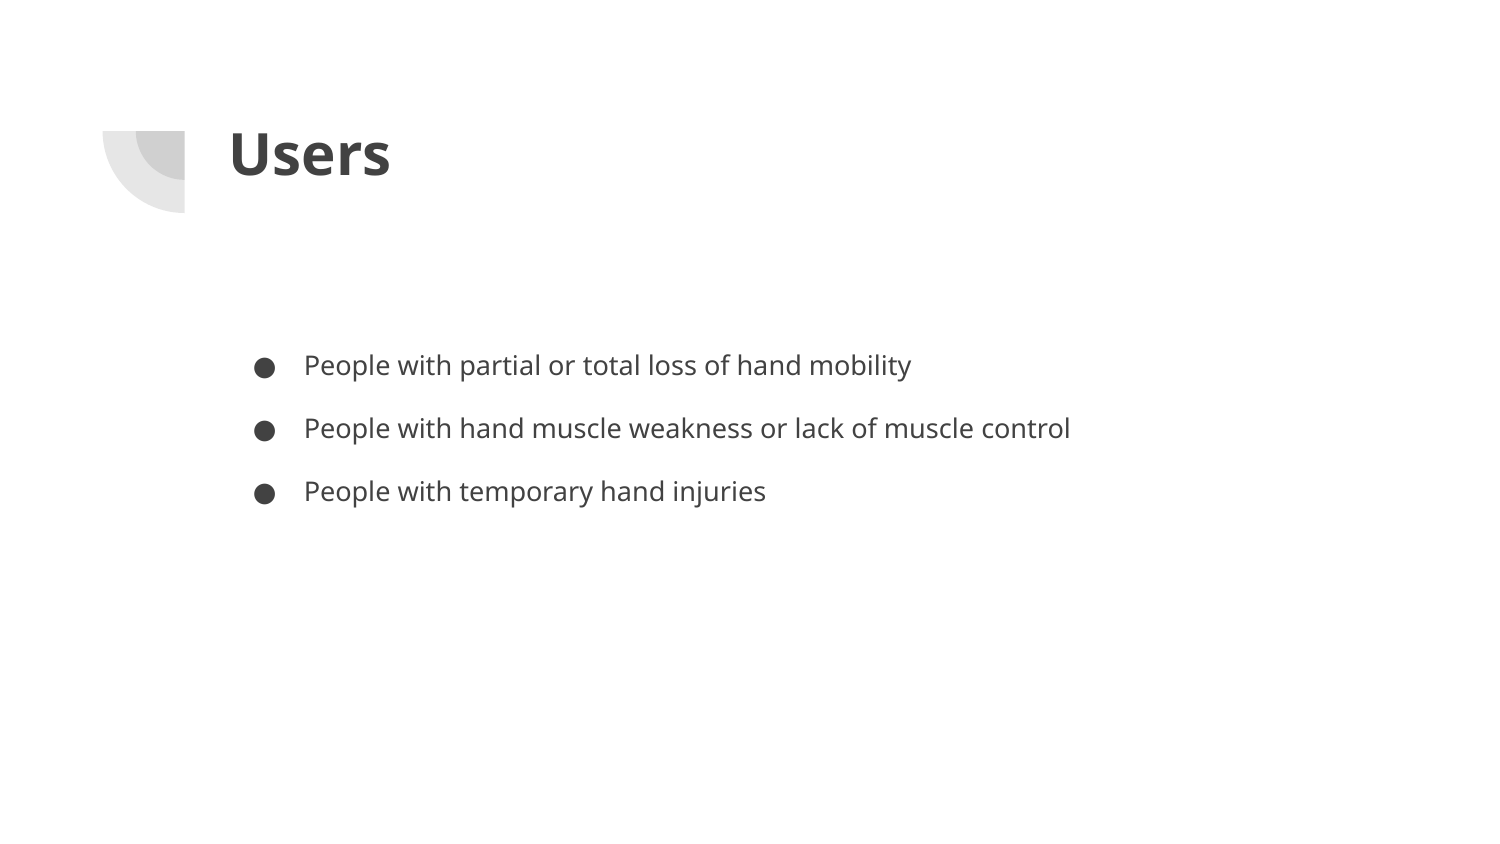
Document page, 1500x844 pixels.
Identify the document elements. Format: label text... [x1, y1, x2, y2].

title Users [213, 98, 1368, 263]
list People with partial or total loss of hand mobility People with hand muscle weakness or lack of muscle control People with temporary hand injuries [213, 326, 1368, 744]
